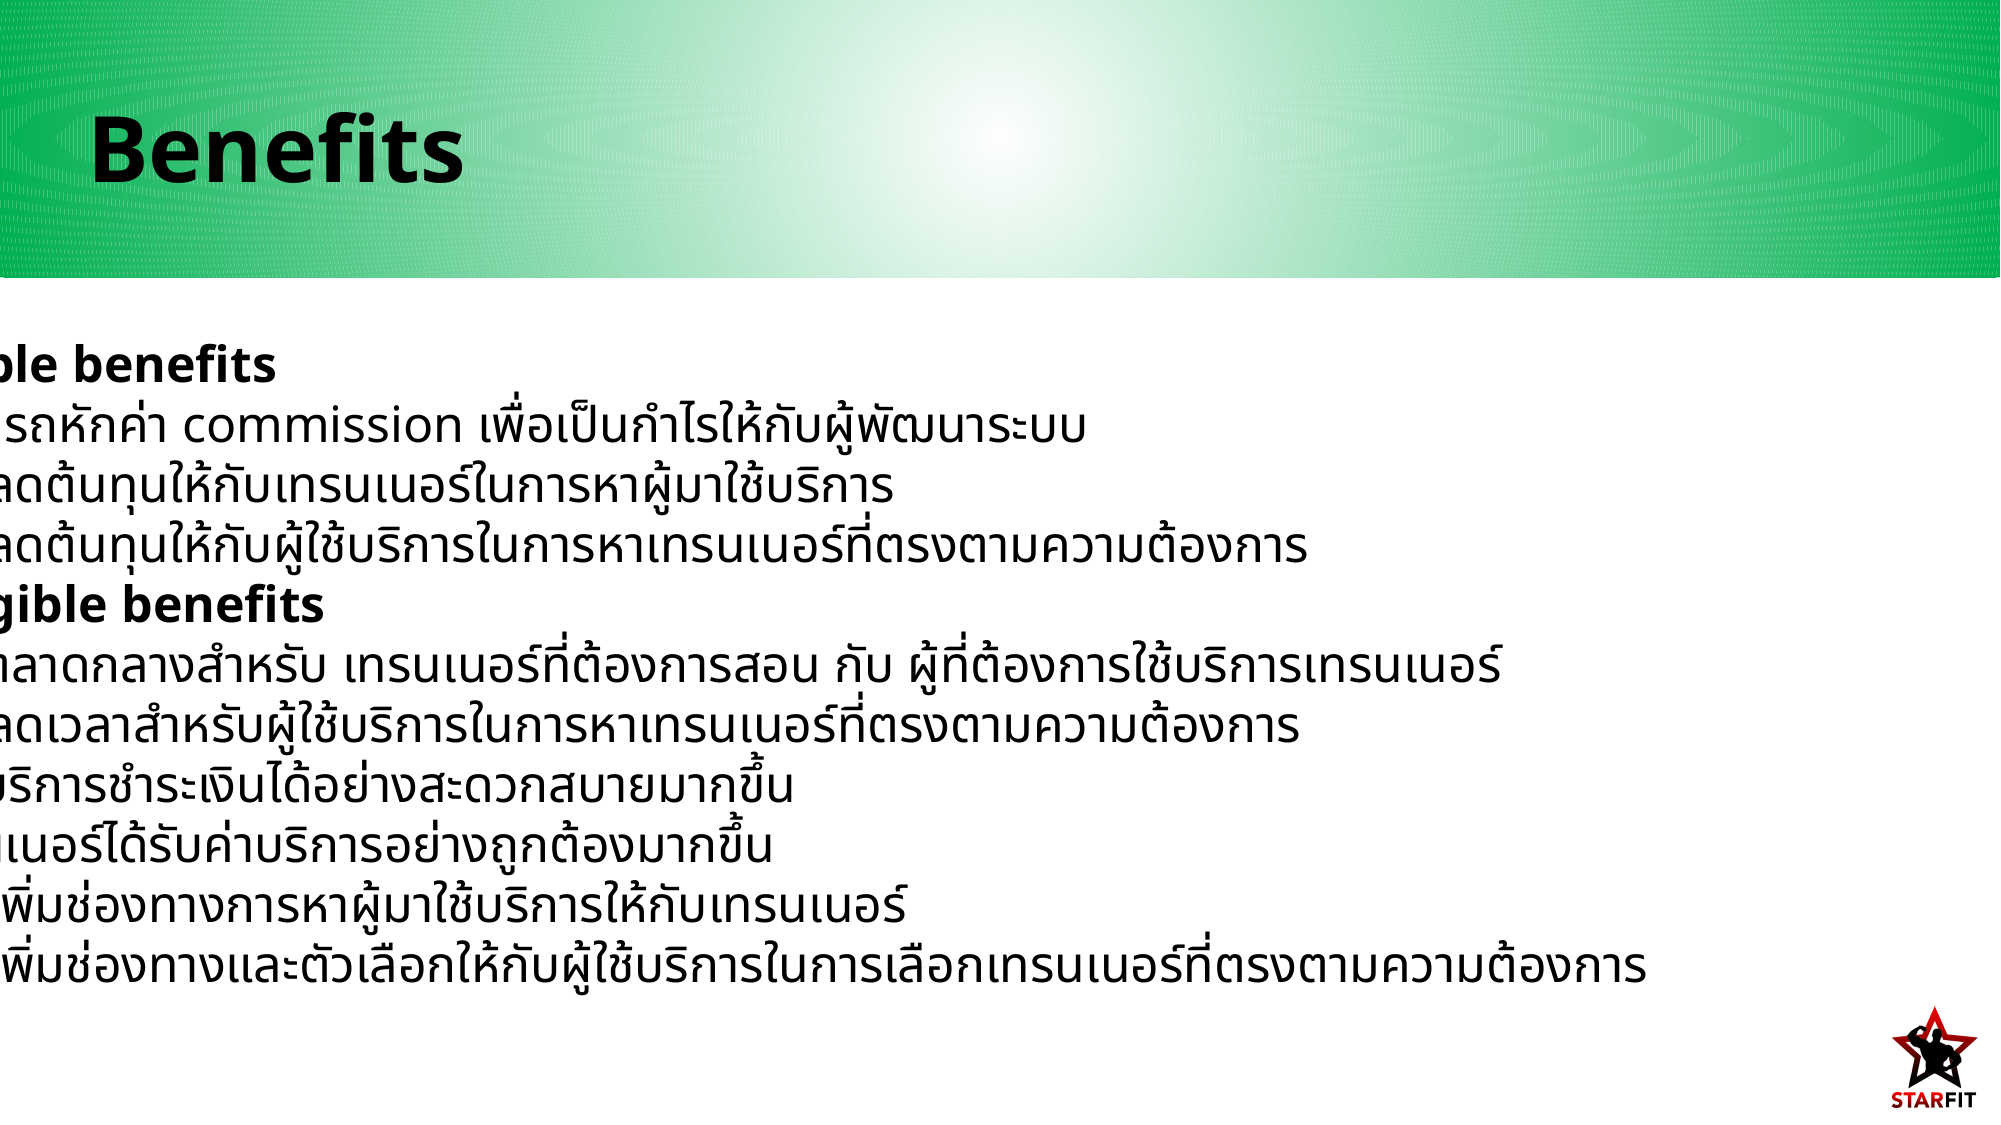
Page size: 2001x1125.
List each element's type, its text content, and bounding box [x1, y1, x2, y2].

text_box Tangible benefits สามารถหักค่า commission เพื่อเป็นกำไรให้กับผู้พัฒนาระบบ ช่วยลดต้นทุนให้กับเทรนเนอร์ในการหาผู้มาใช้บริการ ช่วยลดต้นทุนให้กับผู้ใช้บริการในการหาเทรนเนอร์ที่ตรงตามความต้องการ Intangible benefits เป็นตลาดกลางสำหรับ เทรนเนอร์ที่ต้องการสอน กับ ผู้ที่ต้องการใช้บริการเทรนเนอร์ ช่วยลดเวลาสำหรับผู้ใช้บริการในการหาเทรนเนอร์ที่ตรงตามความต้องการ ผู้ใช้บริการชำระเงินได้อย่างสะดวกสบายมากขึ้น เทรนเนอร์ได้รับค่าบริการอย่างถูกต้องมากขึ้น ช่วยเพิ่มช่องทางการหาผู้มาใช้บริการให้กับเทรนเนอร์ ช่วยเพิ่มช่องทางและตัวเลือกให้กับผู้ใช้บริการในการเลือกเทรนเนอร์ที่ตรงตามความต้องการ [0, 324, 1677, 1000]
title Benefits [72, 44, 1798, 262]
picture [1891, 1006, 1978, 1108]
text_box [0, 0, 2000, 278]
